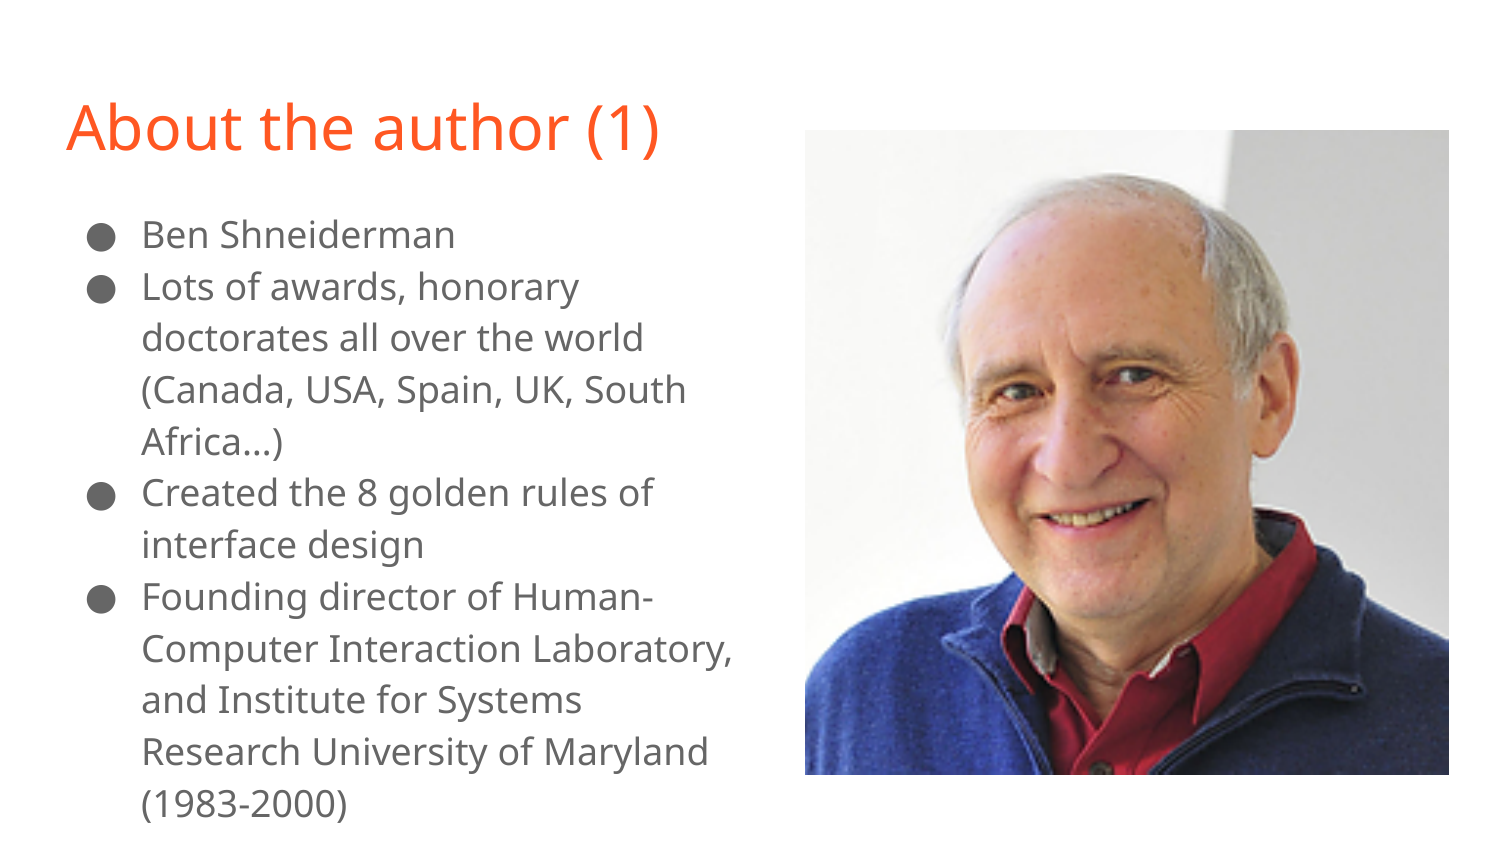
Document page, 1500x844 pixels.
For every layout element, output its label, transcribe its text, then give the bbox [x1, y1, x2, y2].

list Ben Shneiderman Lots of awards, honorary doctorates all over the world (Canada, USA, Spain, UK, South Africa…) Created the 8 golden rules of interface design Founding director of Human-Computer Interaction Laboratory, and Institute for Systems Research University of Maryland (1983-2000) [51, 189, 750, 808]
title About the author (1) [51, 72, 1449, 167]
picture [804, 130, 1450, 775]
